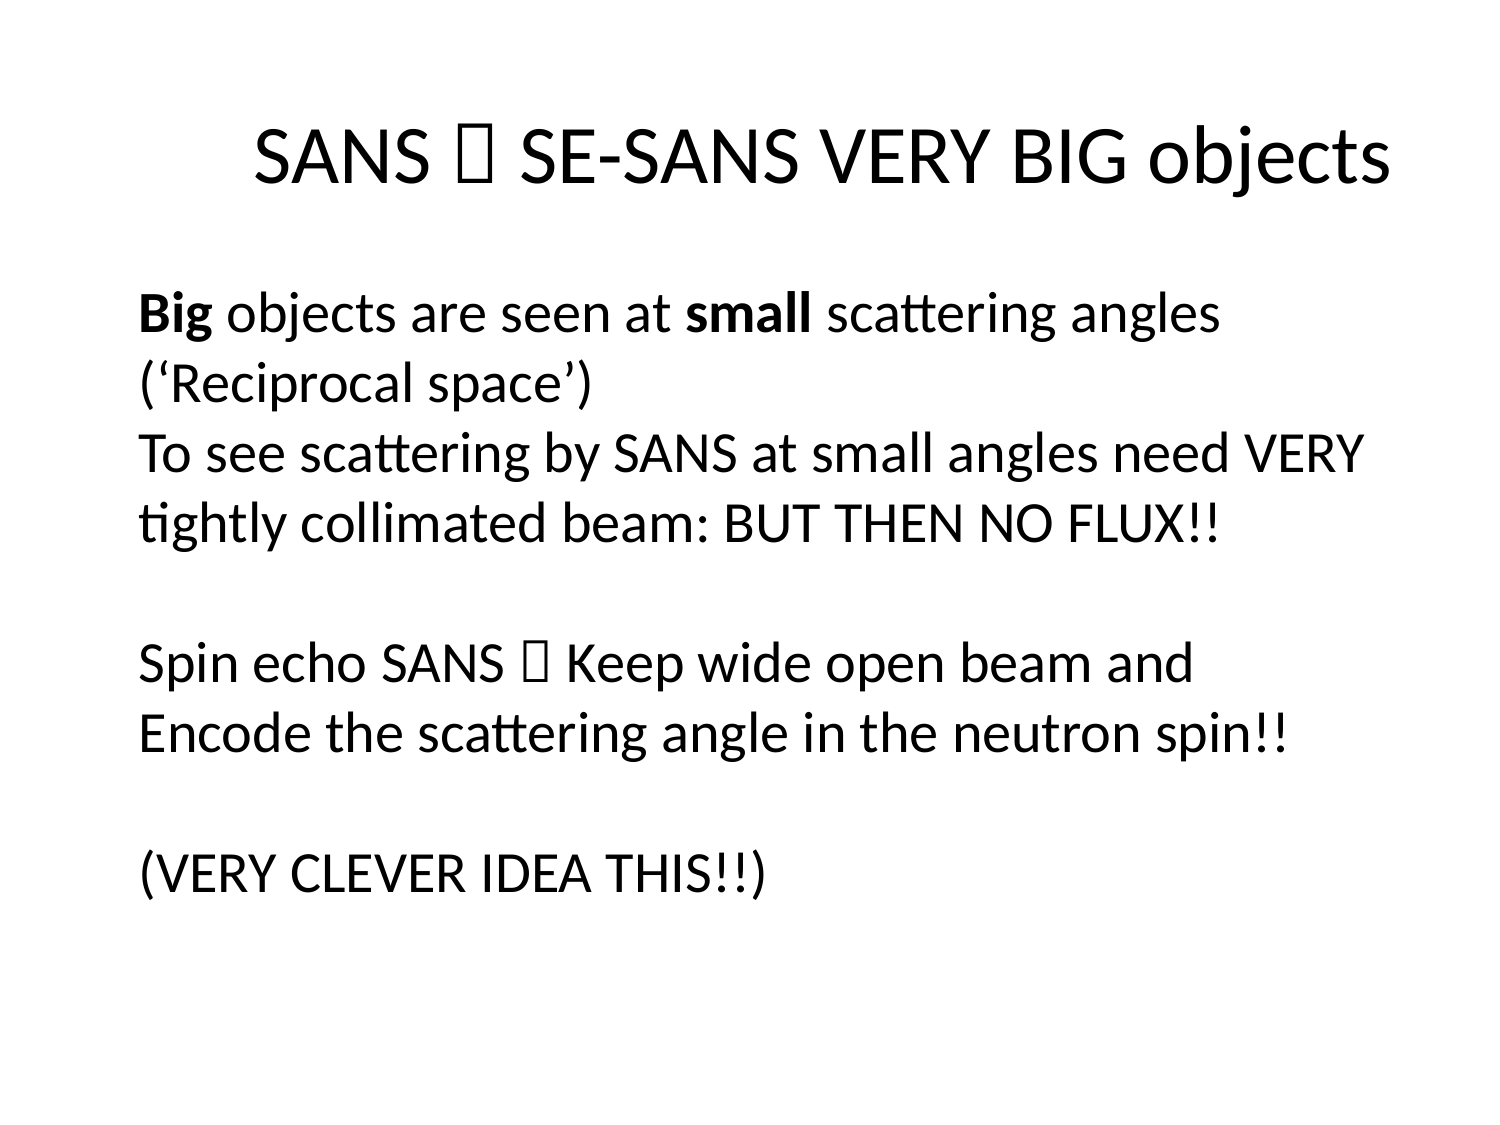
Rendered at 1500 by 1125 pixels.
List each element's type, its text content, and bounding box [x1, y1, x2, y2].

text_box SANS  SE-SANS VERY BIG objects [239, 92, 1409, 208]
text_box Big objects are seen at small scattering angles (‘Reciprocal space’) To see scattering by SANS at small angles need VERY tightly collimated beam: BUT THEN NO FLUX!! Spin echo SANS  Keep wide open beam and Encode the scattering angle in the neutron spin!! (VERY CLEVER IDEA THIS!!) [123, 267, 1477, 912]
